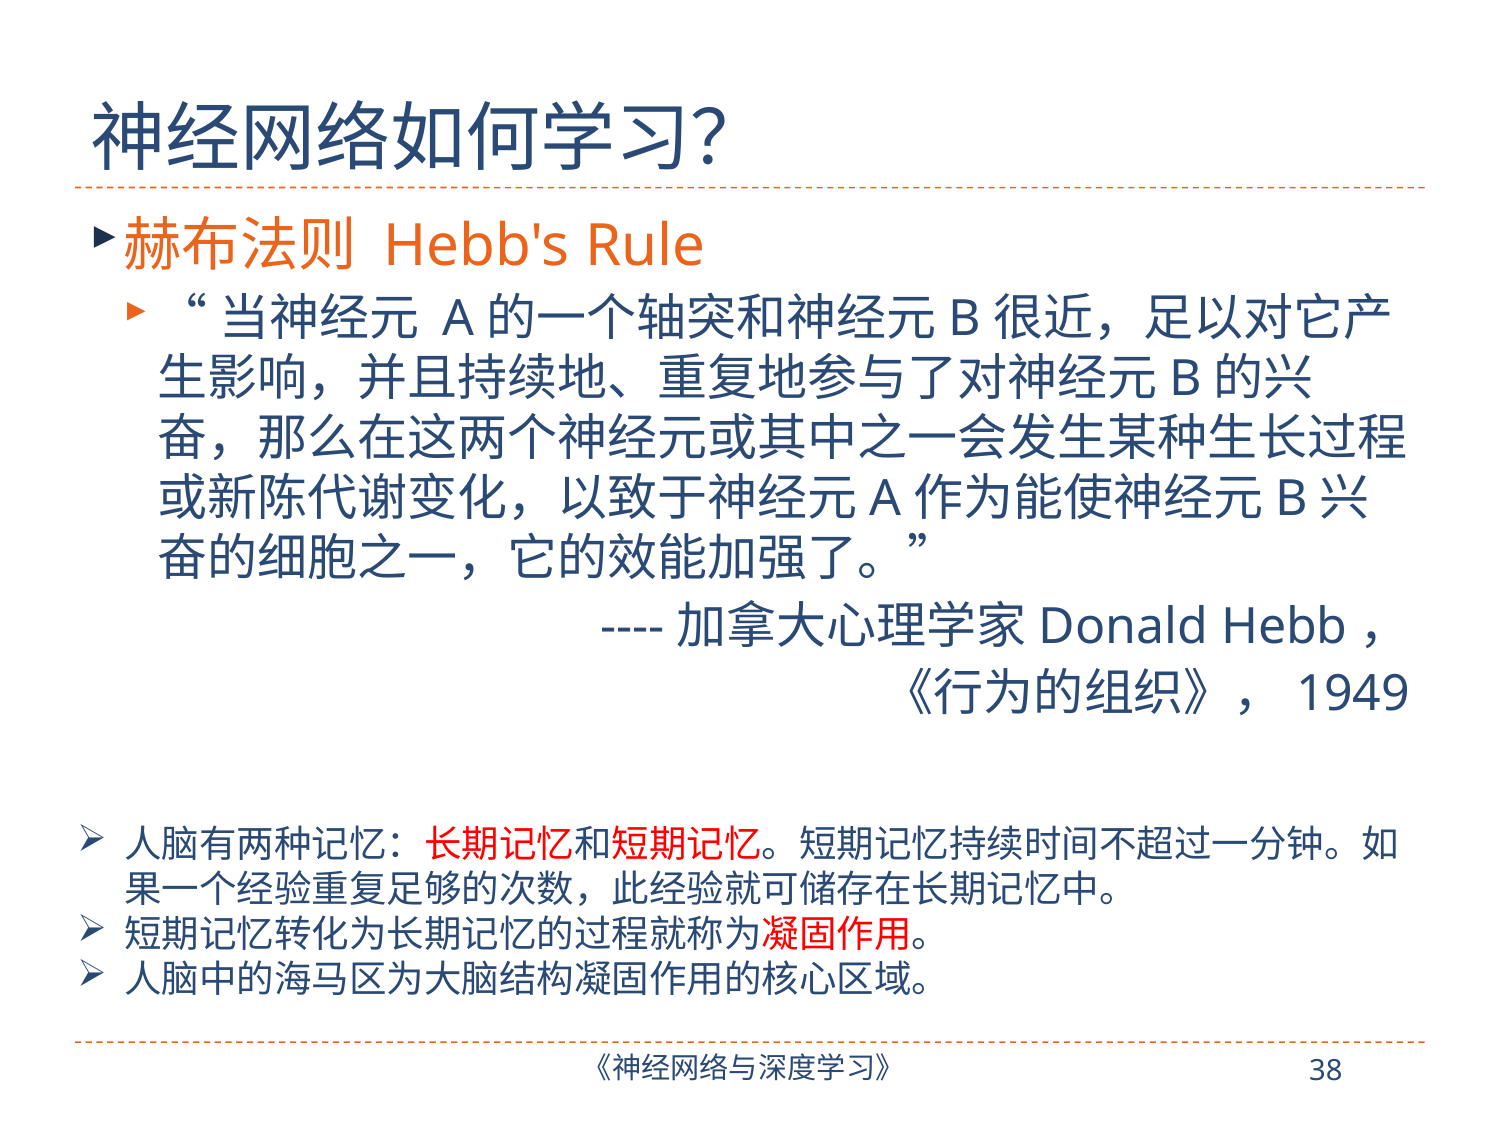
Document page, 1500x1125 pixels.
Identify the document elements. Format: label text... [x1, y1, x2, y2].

text_box 人脑有两种记忆：长期记忆和短期记忆。短期记忆持续时间不超过一分钟。如果一个经验重复足够的次数，此经验就可储存在长期记忆中。 短期记忆转化为长期记忆的过程就称为凝固作用。 人脑中的海马区为大脑结构凝固作用的核心区域。 [62, 813, 1438, 1008]
title 神经网络如何学习？ [75, 24, 1425, 188]
list 赫布法则 Hebb's Rule “当神经元 A的一个轴突和神经元B很近，足以对它产生影响，并且持续地、重复地参与了对神经元B的兴奋，那么在这两个神经元或其中之一会发生某种生长过程或新陈代谢变化，以致于神经元A作为能使神经元B兴奋的细胞之一，它的效能加强了。” ----加拿大心理学家Donald Hebb， 《行为的组织》，1949 [75, 200, 1425, 813]
